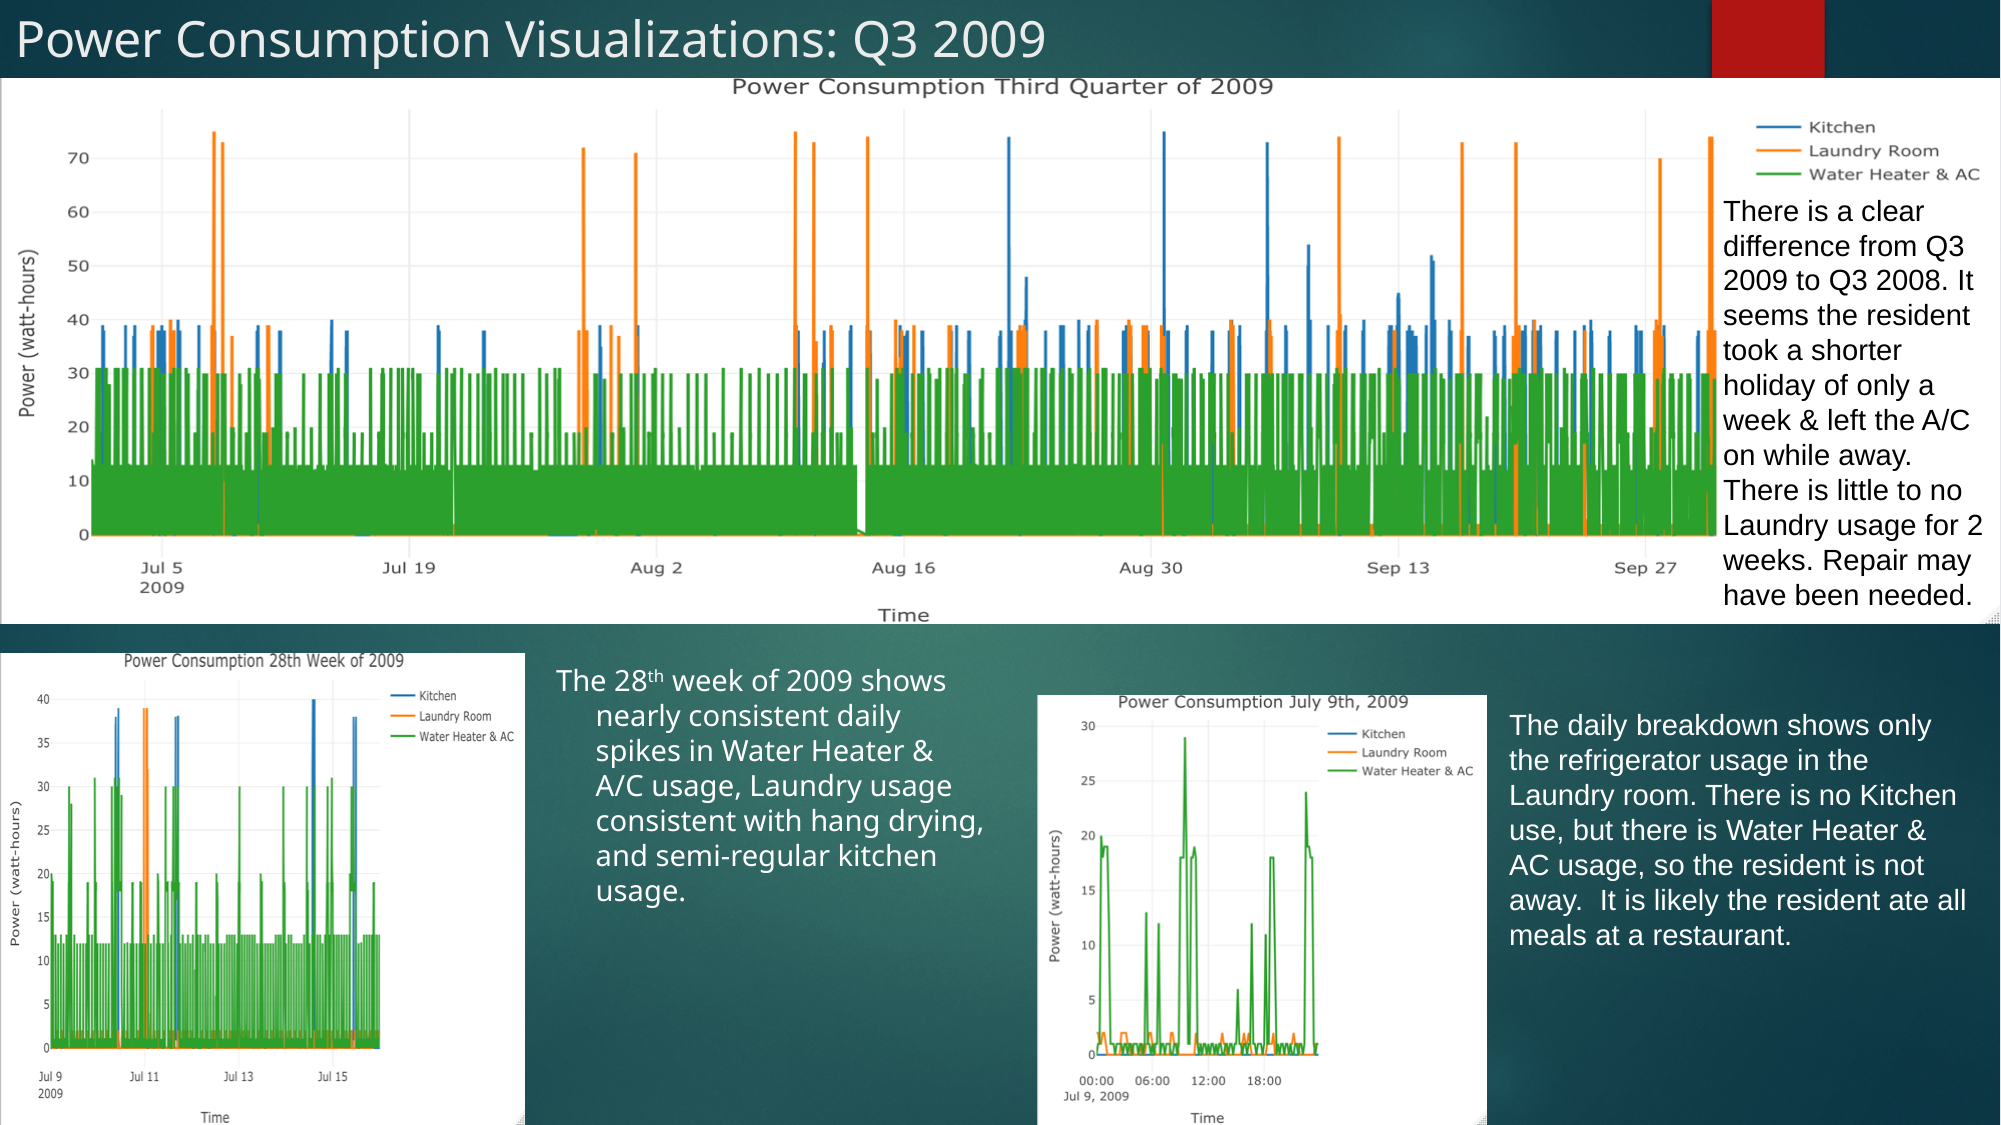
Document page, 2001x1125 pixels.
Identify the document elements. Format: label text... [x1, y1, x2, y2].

title Power Consumption Visualizations: Q3 2009 [0, 0, 1543, 77]
text_box The 28th week of 2009 shows nearly consistent daily spikes in Water Heater & A/C usage, Laundry usage consistent with hang drying, and semi-regular kitchen usage. [526, 654, 1000, 1125]
picture [0, 0, 2001, 1125]
text_box The daily breakdown shows only the refrigerator usage in the Laundry room. There is no Kitchen use, but there is Water Heater & AC usage, so the resident is not away. It is likely the resident ate all meals at a restaurant. [1494, 698, 1988, 959]
